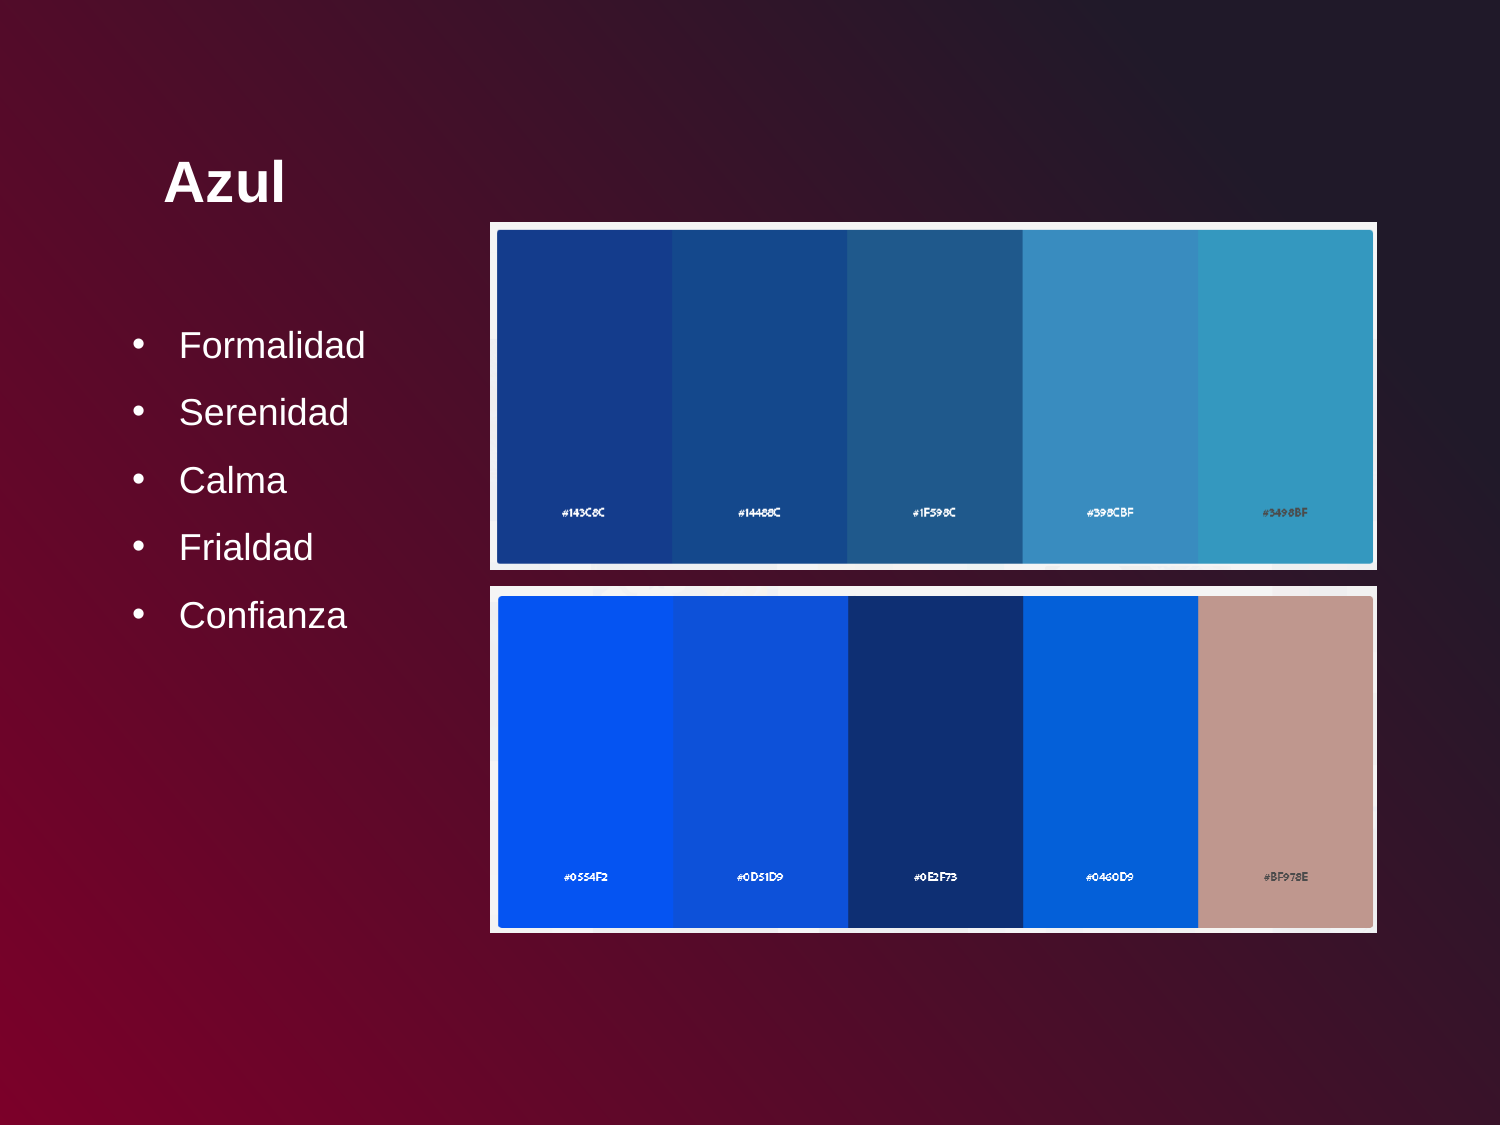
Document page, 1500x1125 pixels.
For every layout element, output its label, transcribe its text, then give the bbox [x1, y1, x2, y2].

picture [489, 222, 1377, 570]
text_box Formalidad Serenidad Calma Frialdad Confianza [117, 290, 381, 643]
text_box Azul [149, 137, 302, 222]
picture [489, 585, 1377, 934]
